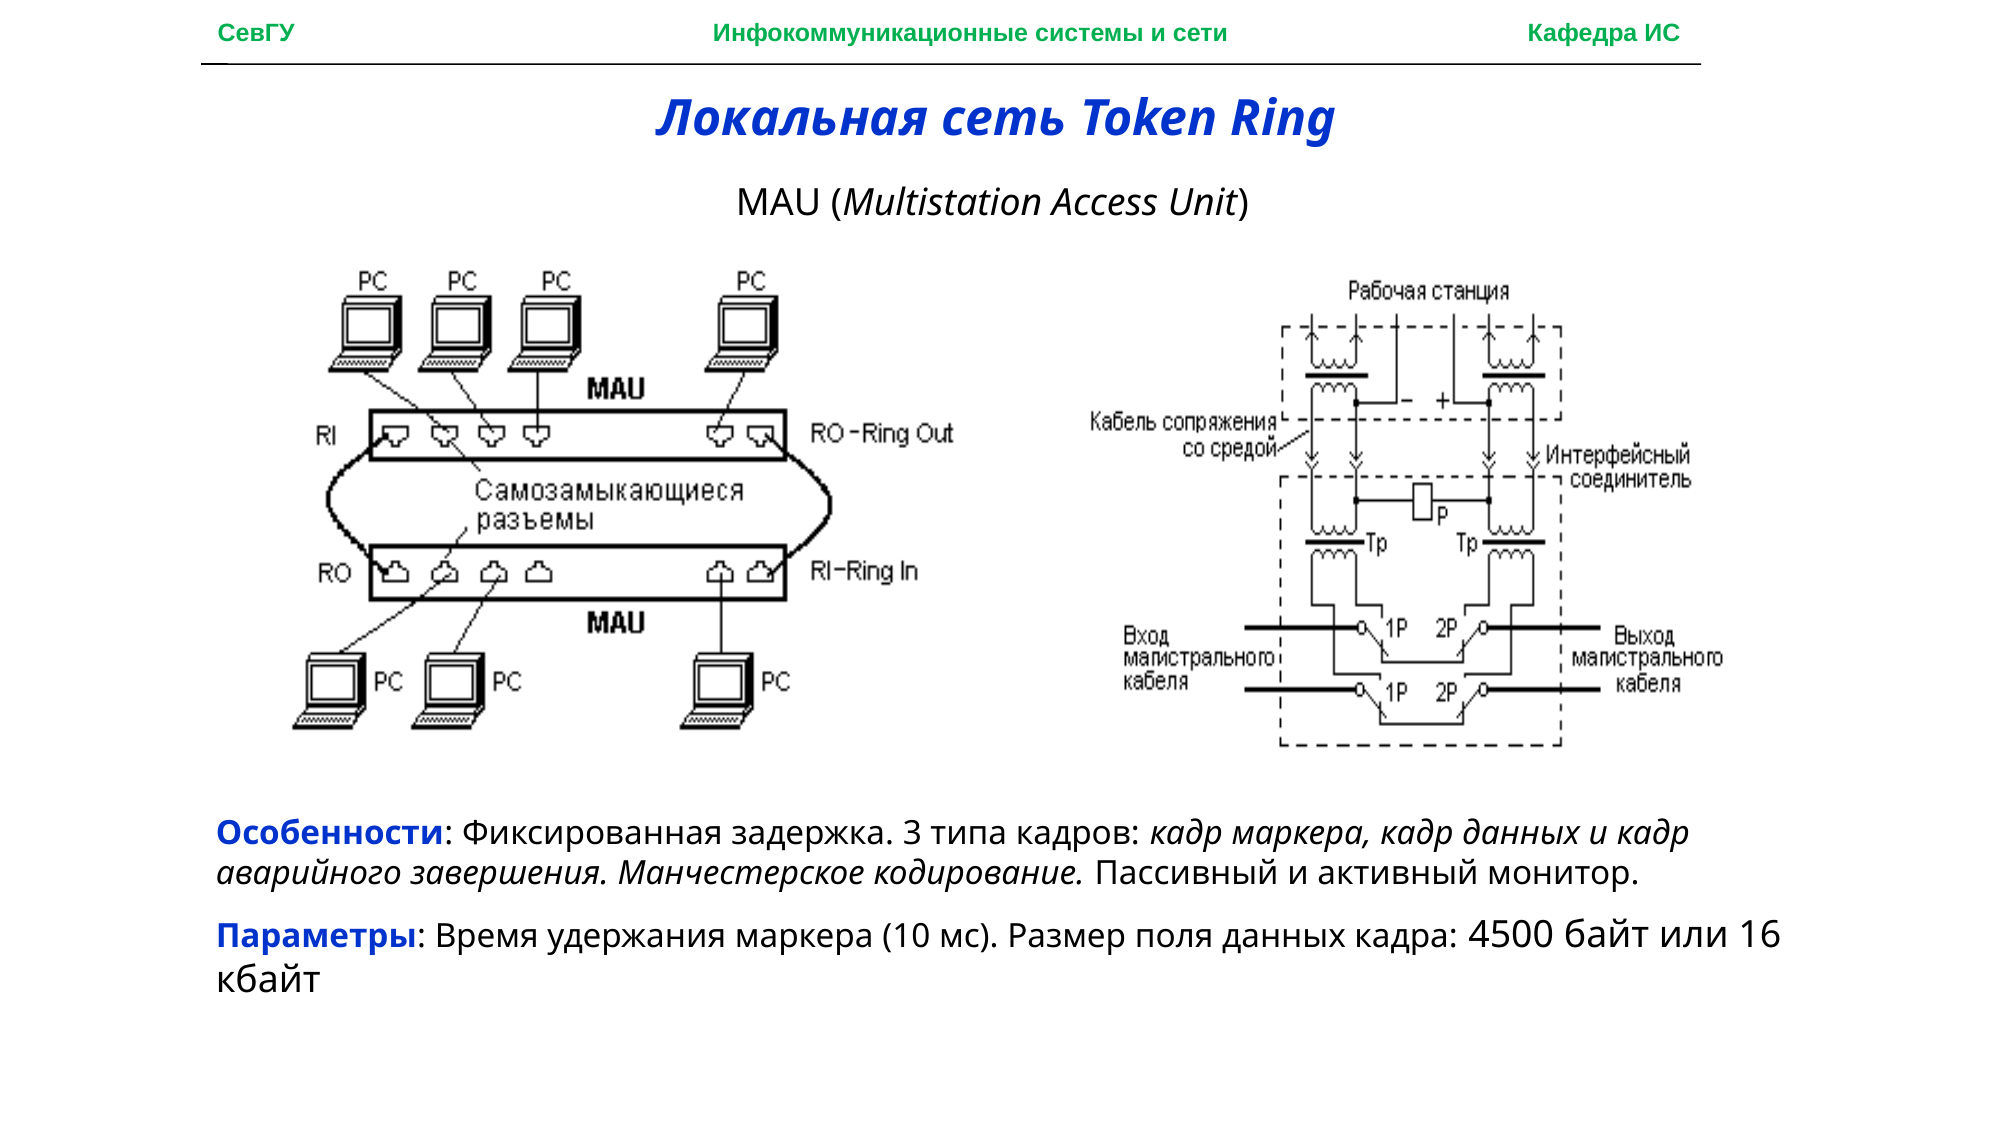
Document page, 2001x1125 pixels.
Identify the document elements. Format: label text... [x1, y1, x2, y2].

text_box MAU (Multistation Access Unit) [306, 170, 1689, 230]
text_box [1077, 255, 1732, 764]
text_box СевГУ Инфокоммуникационные системы и сети Кафедра ИС [201, 9, 1701, 55]
text_box Особенности: Фиксированная задержка. 3 типа кадров: кадр маркера, кадр данных и кадр аварийного завершения. Манчестерское кодирование. Пассивный и активный монитор. Параметры: Время удержания маркера (10 мс). Размер поля данных кадра: 4500 байт или 16 кбайт [201, 804, 1820, 1008]
text_box Локальная сеть Token Ring [282, 90, 1724, 153]
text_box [254, 255, 976, 764]
